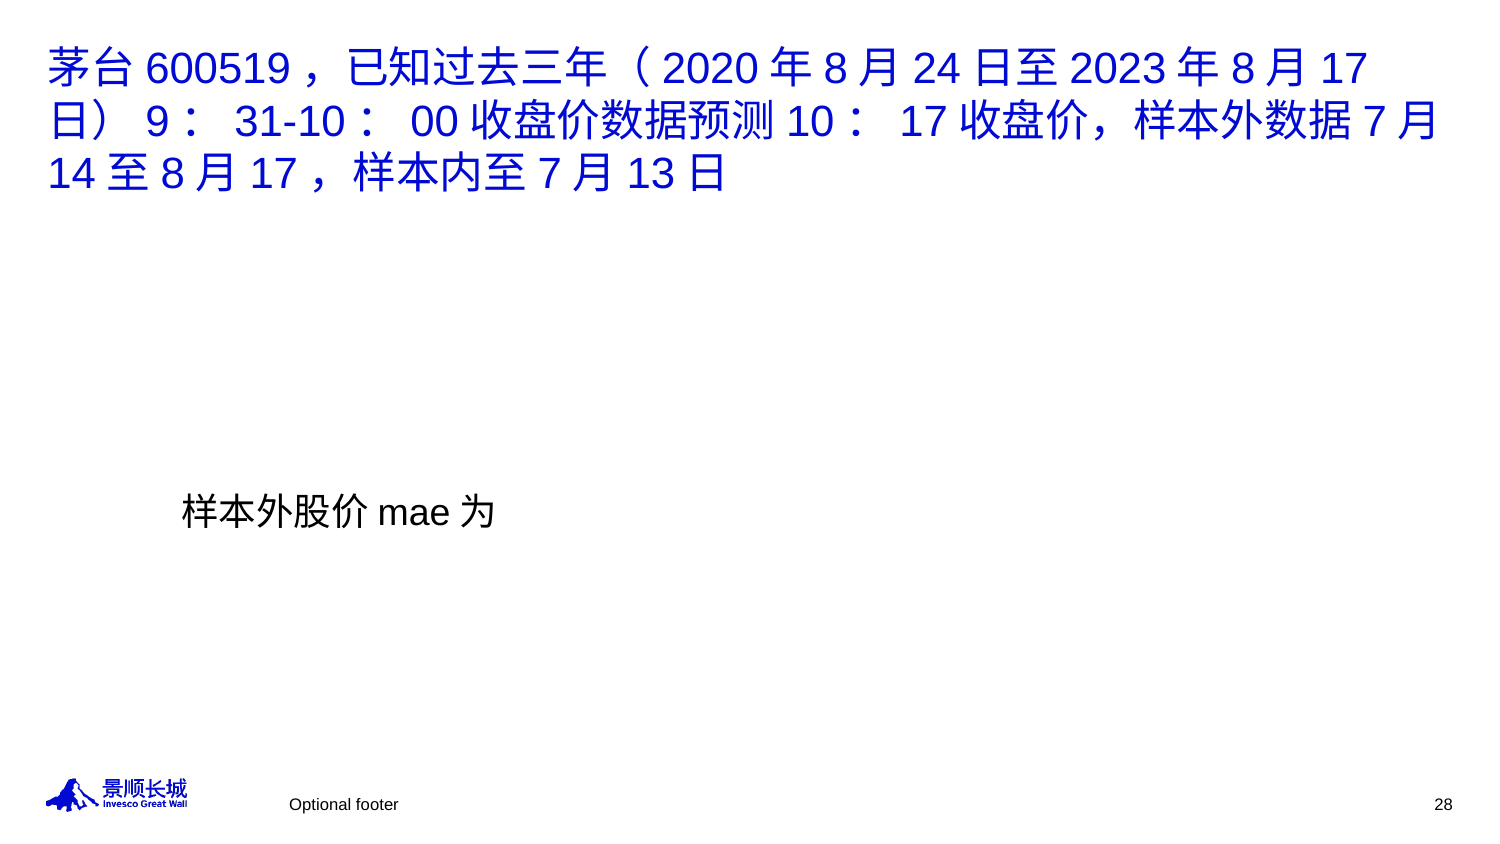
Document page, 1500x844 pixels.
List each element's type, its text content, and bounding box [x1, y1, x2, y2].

text_box 样本外股价mae为 [181, 487, 1020, 533]
footer Optional footer [289, 792, 1258, 815]
title 茅台600519，已知过去三年（2020年8月24日至2023年8月17日）9：31-10：00收盘价数据预测10：17收盘价，样本外数据7月14至8月17，样本内至7月13日 [47, 39, 1454, 148]
slide_number 28 [1394, 792, 1453, 815]
picture [46, 778, 187, 812]
